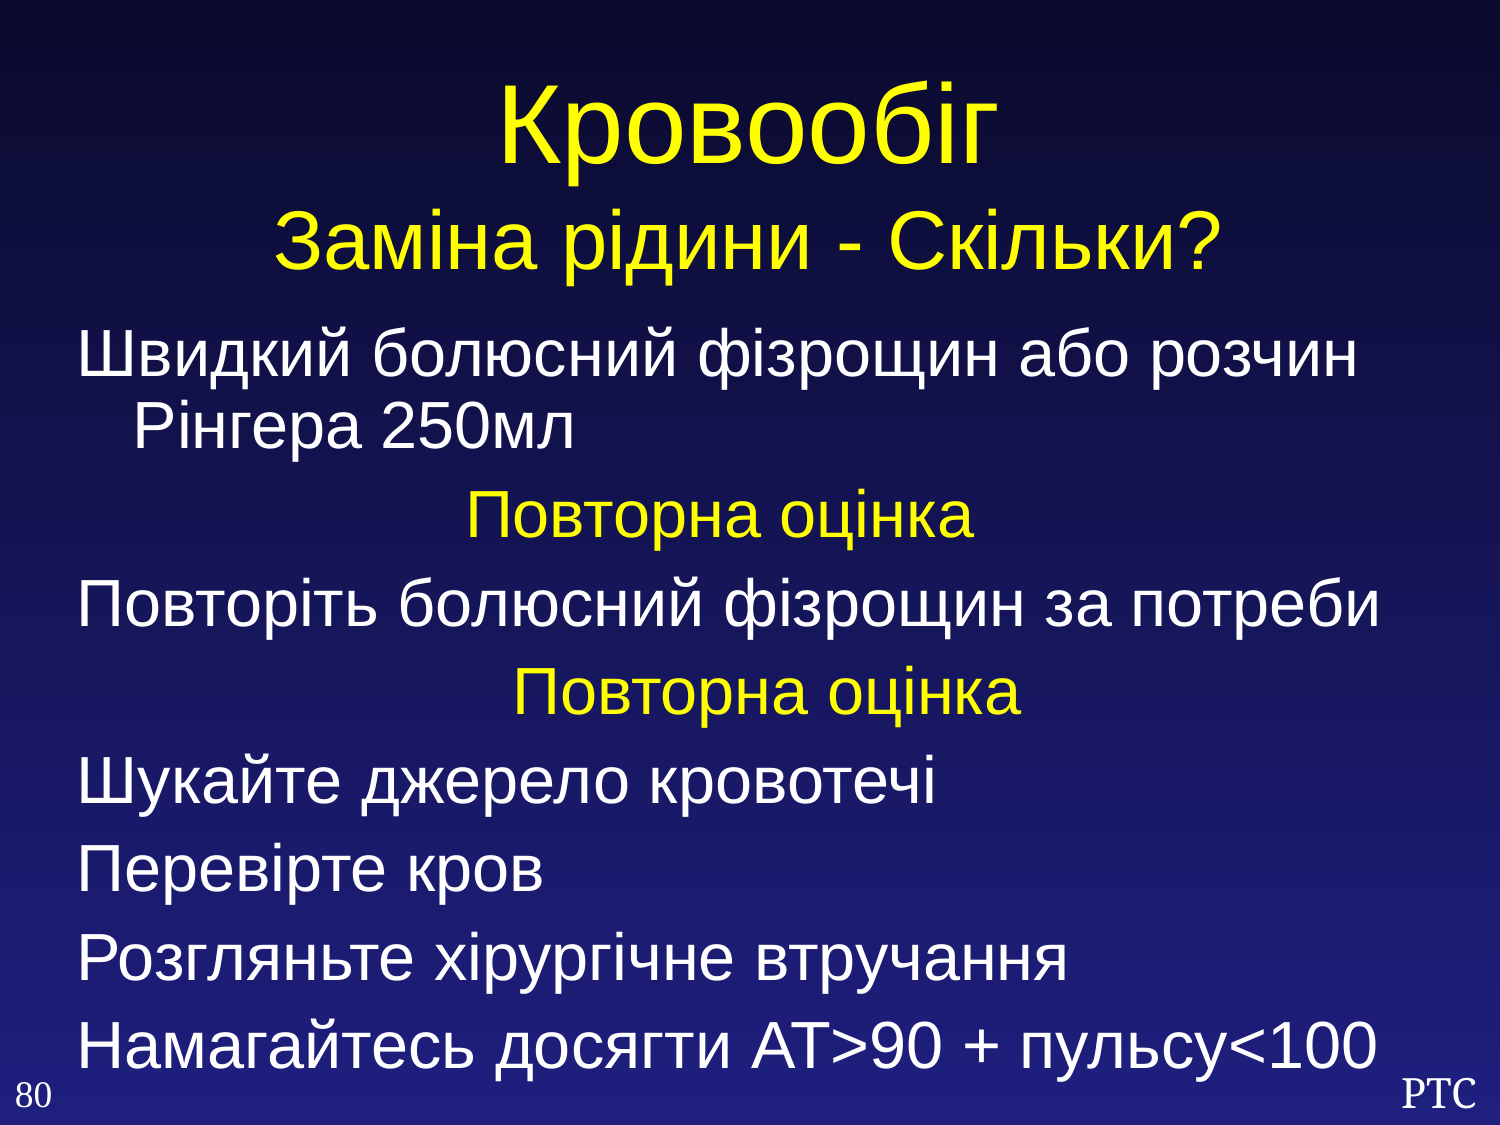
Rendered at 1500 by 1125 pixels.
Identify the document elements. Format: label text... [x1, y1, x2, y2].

text_box Кровообіг Заміна рідини - Скільки? [111, 75, 1387, 263]
text_box 80 [0, 1062, 81, 1124]
text_box Швидкий болюсний фізрощин або розчин Рінгера 250мл Повторна оцінка Повторіть болюсний фізрощин за потреби Повторна оцінка Шукайте джерело кровотечі Перевірте кров Розгляньте хірургічне втручання Намагайтесь досягти АТ>90 + пульсу<100 [61, 312, 1473, 988]
